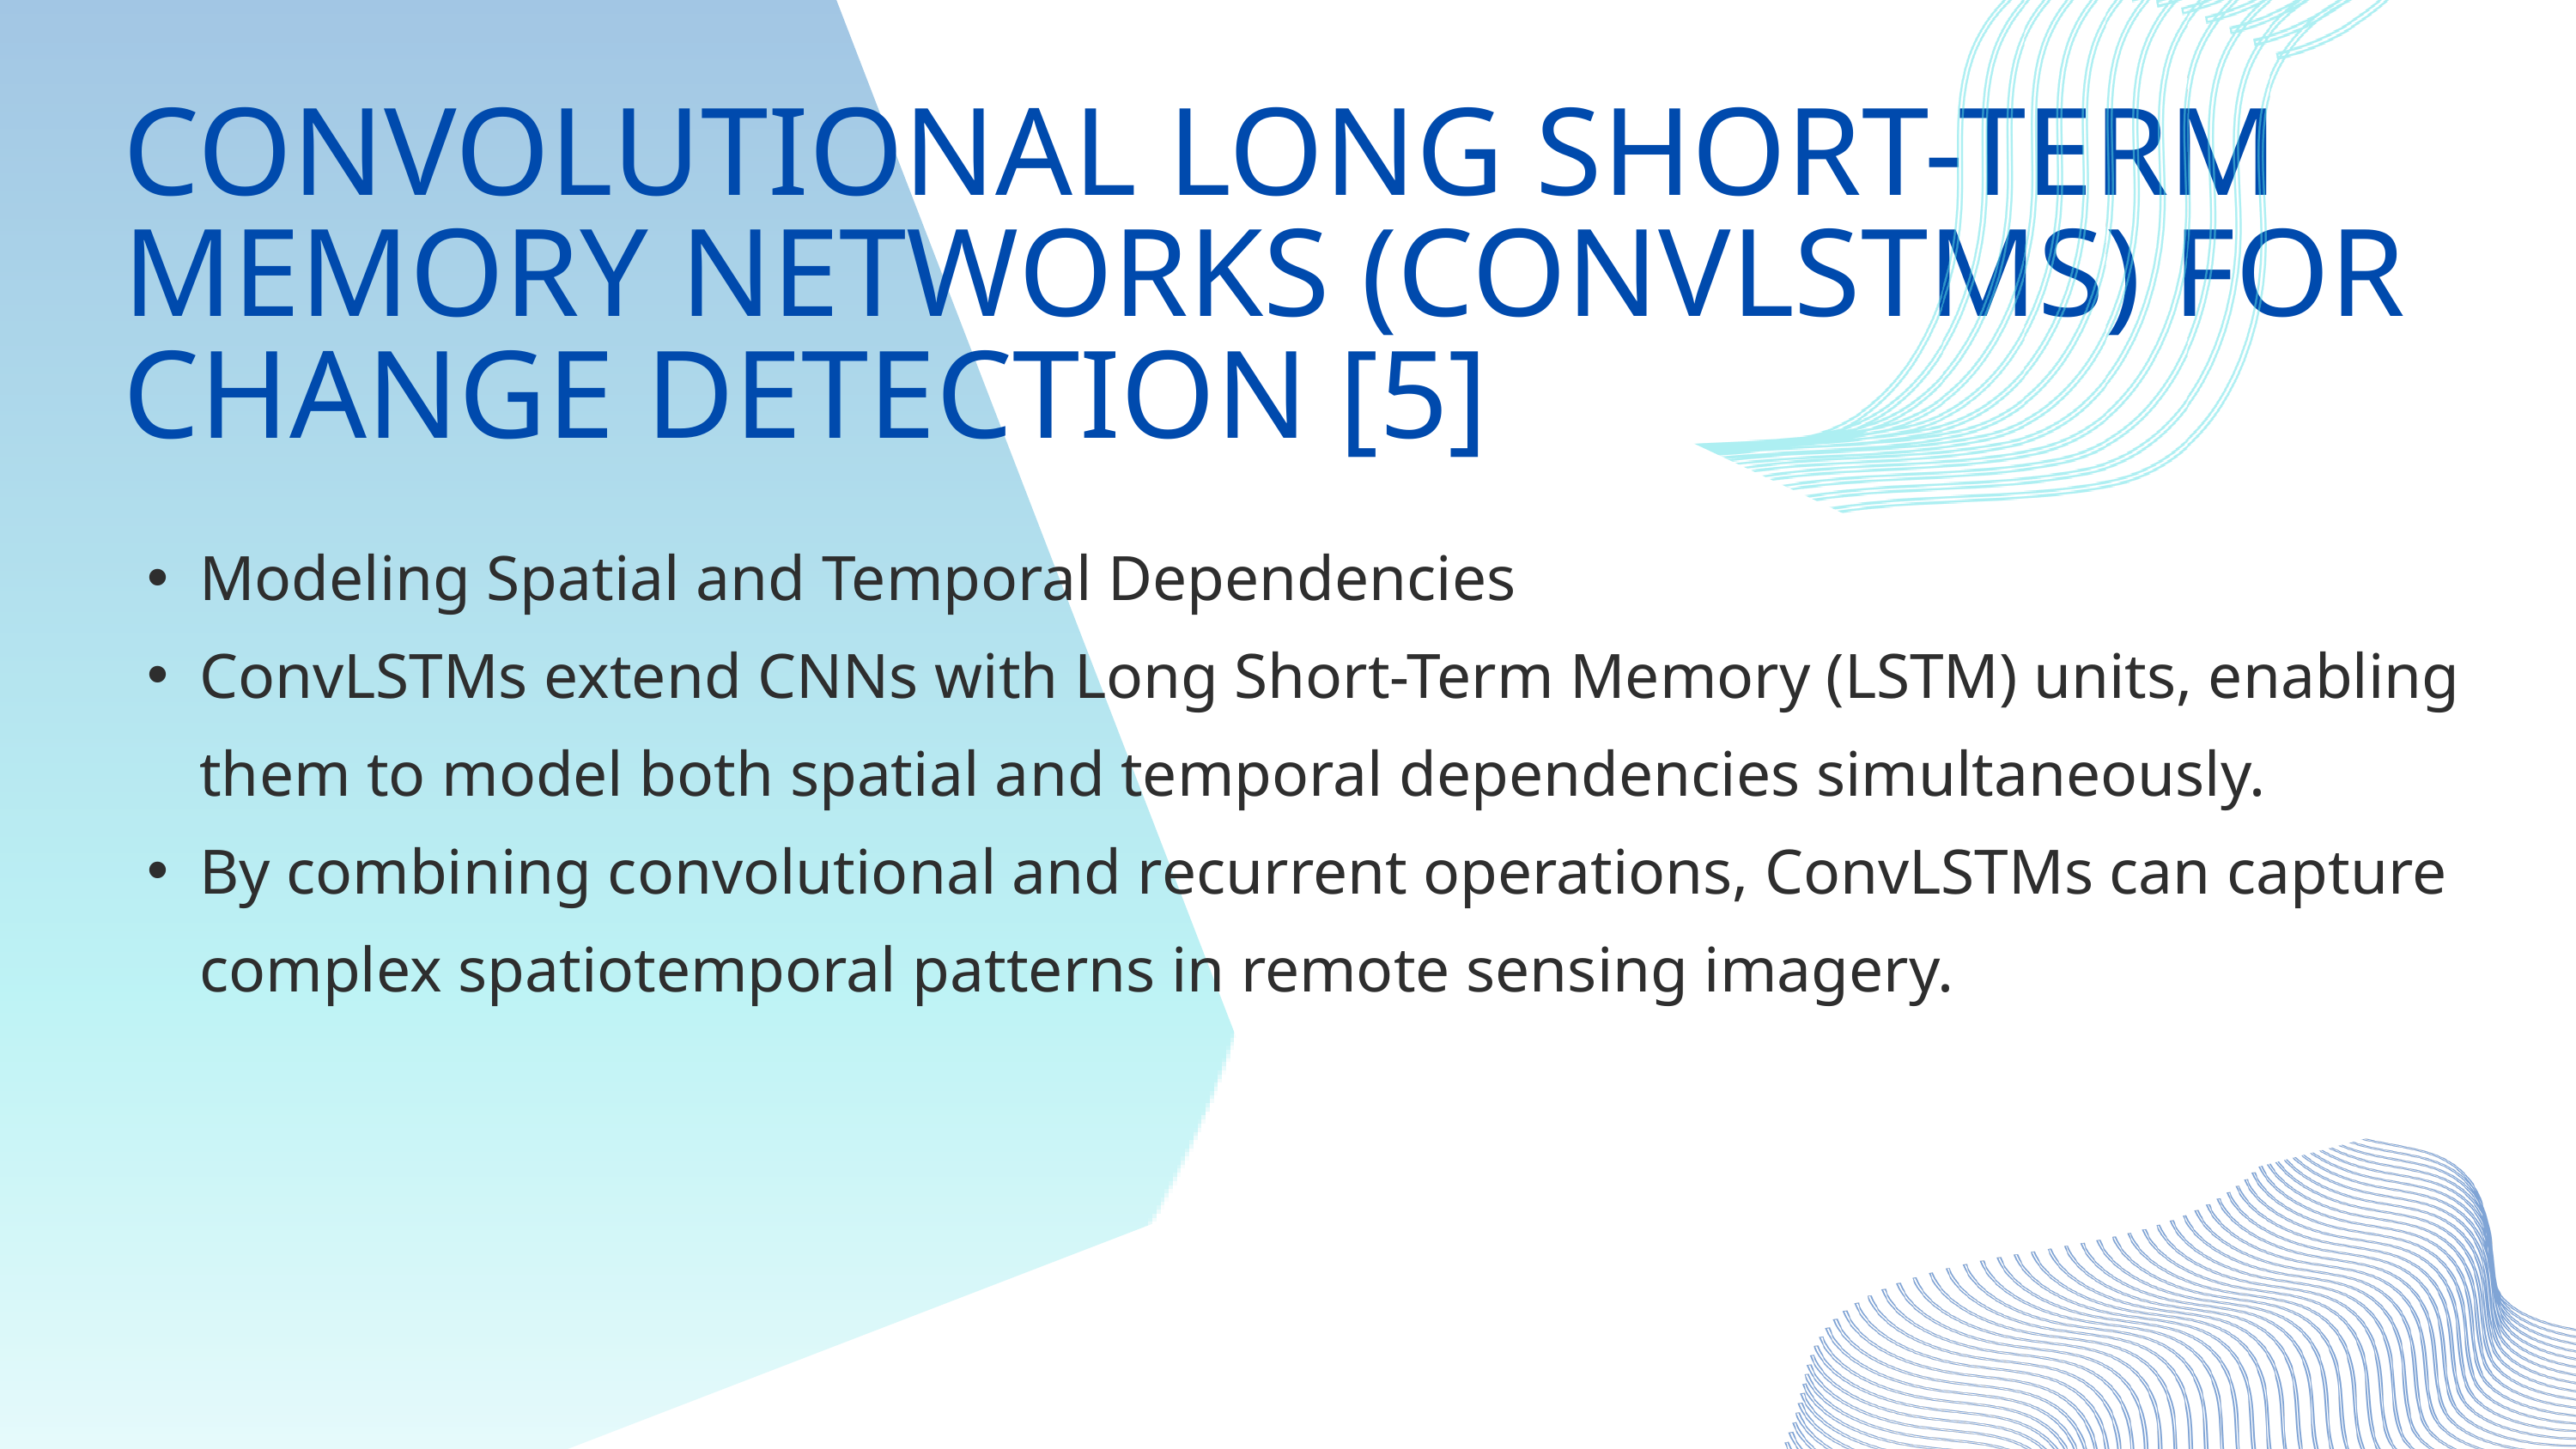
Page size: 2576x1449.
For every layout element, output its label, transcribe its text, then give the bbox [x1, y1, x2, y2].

text_box Modeling Spatial and Temporal Dependencies ConvLSTMs extend CNNs with Long Short-Term Memory (LSTM) units, enabling them to model both spatial and temporal dependencies simultaneously. By combining convolutional and recurrent operations, ConvLSTMs can capture complex spatiotemporal patterns in remote sensing imagery. [95, 515, 2481, 1074]
text_box [0, 0, 1288, 1449]
text_box CONVOLUTIONAL LONG SHORT-TERM MEMORY NETWORKS (CONVLSTMS) FOR CHANGE DETECTION [5] [123, 98, 1733, 463]
text_box [1525, 1083, 2576, 1449]
text_box [1126, 0, 2576, 857]
